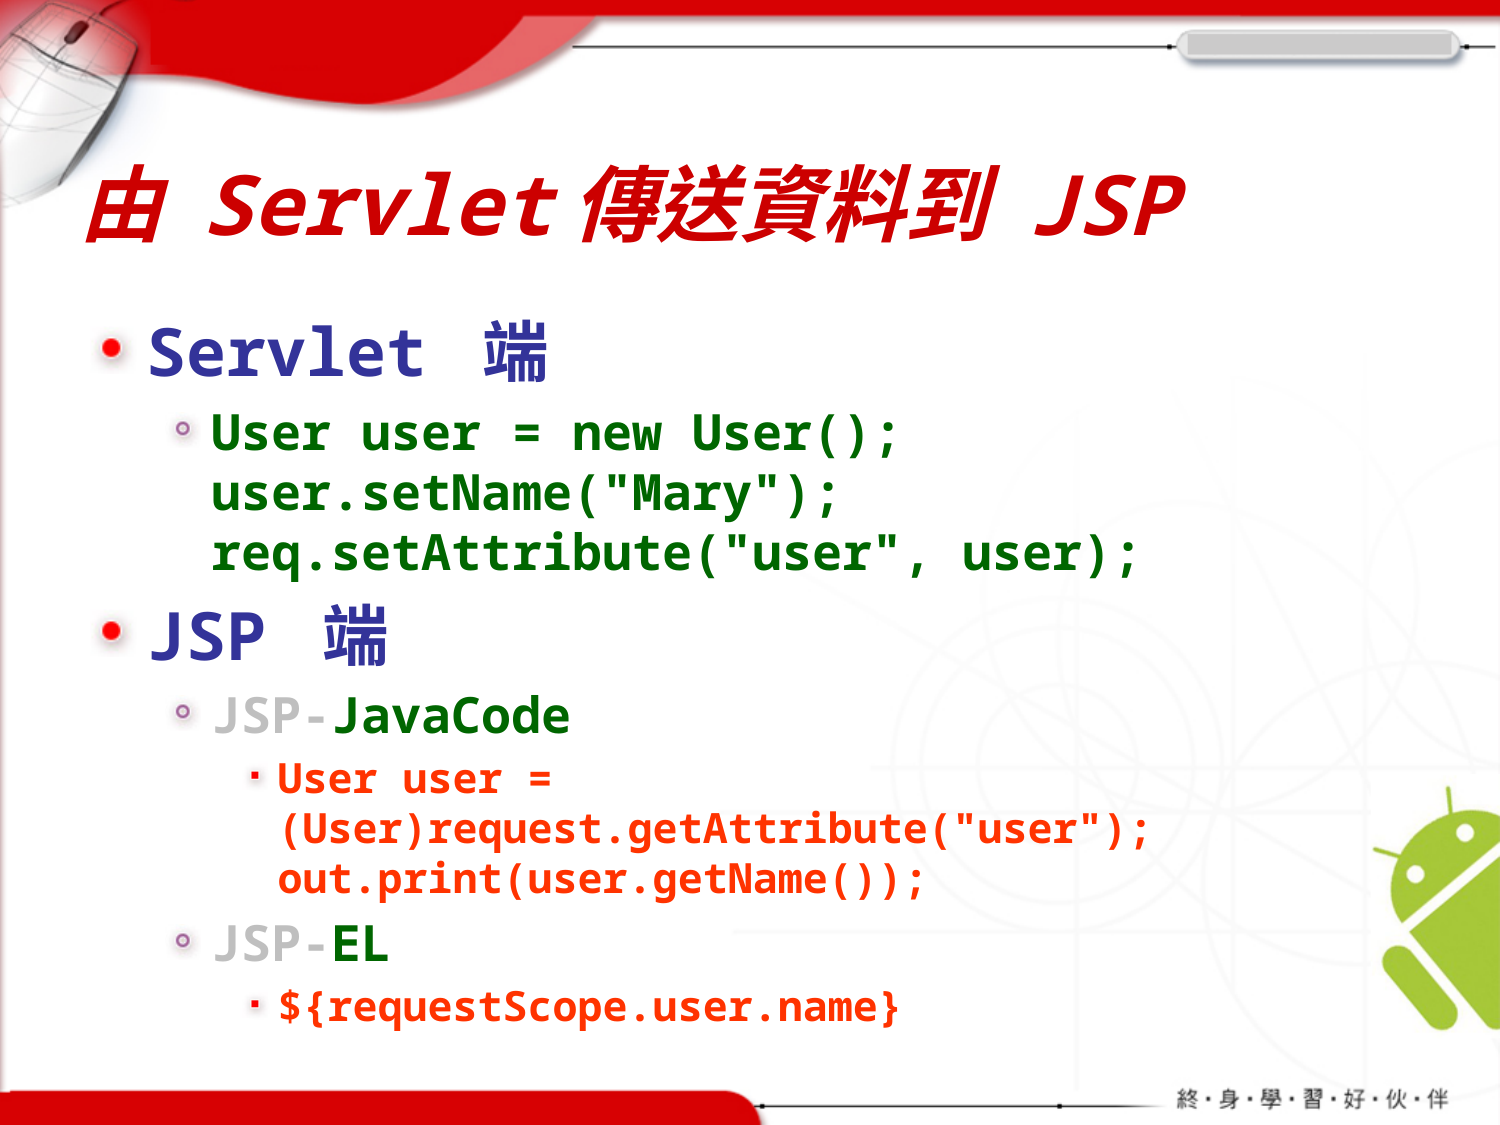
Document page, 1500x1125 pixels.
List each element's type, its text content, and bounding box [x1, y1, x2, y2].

title 由 Servlet傳送資料到 JSP [64, 136, 1416, 268]
picture [0, 0, 1500, 1125]
list Servlet 端 User user = new User(); user.setName("Mary"); req.setAttribute("user", user); JSP 端 JSP-JavaCode User user = (User)request.getAttribute("user"); out.print(user.getName()); JSP-EL ${requestScope.user.name} [75, 302, 1425, 1005]
